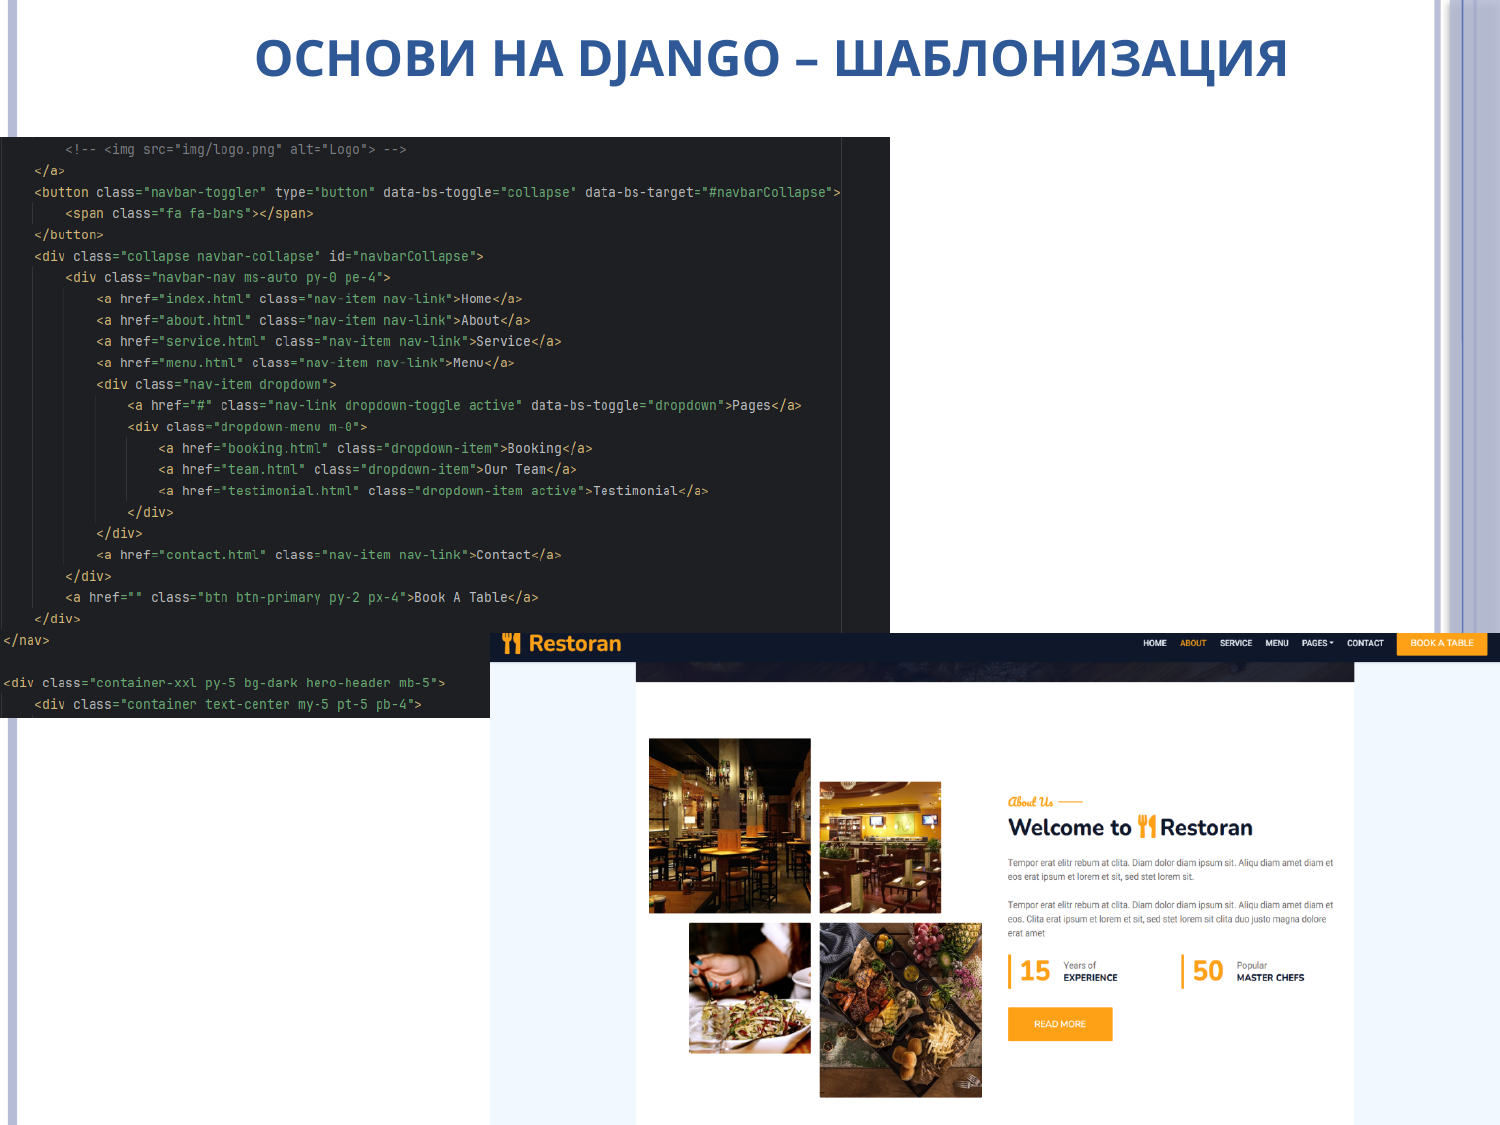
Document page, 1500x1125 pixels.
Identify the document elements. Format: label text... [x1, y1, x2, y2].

title Основи на Django – шаблонизация [159, 0, 1385, 94]
picture [0, 136, 1500, 1125]
